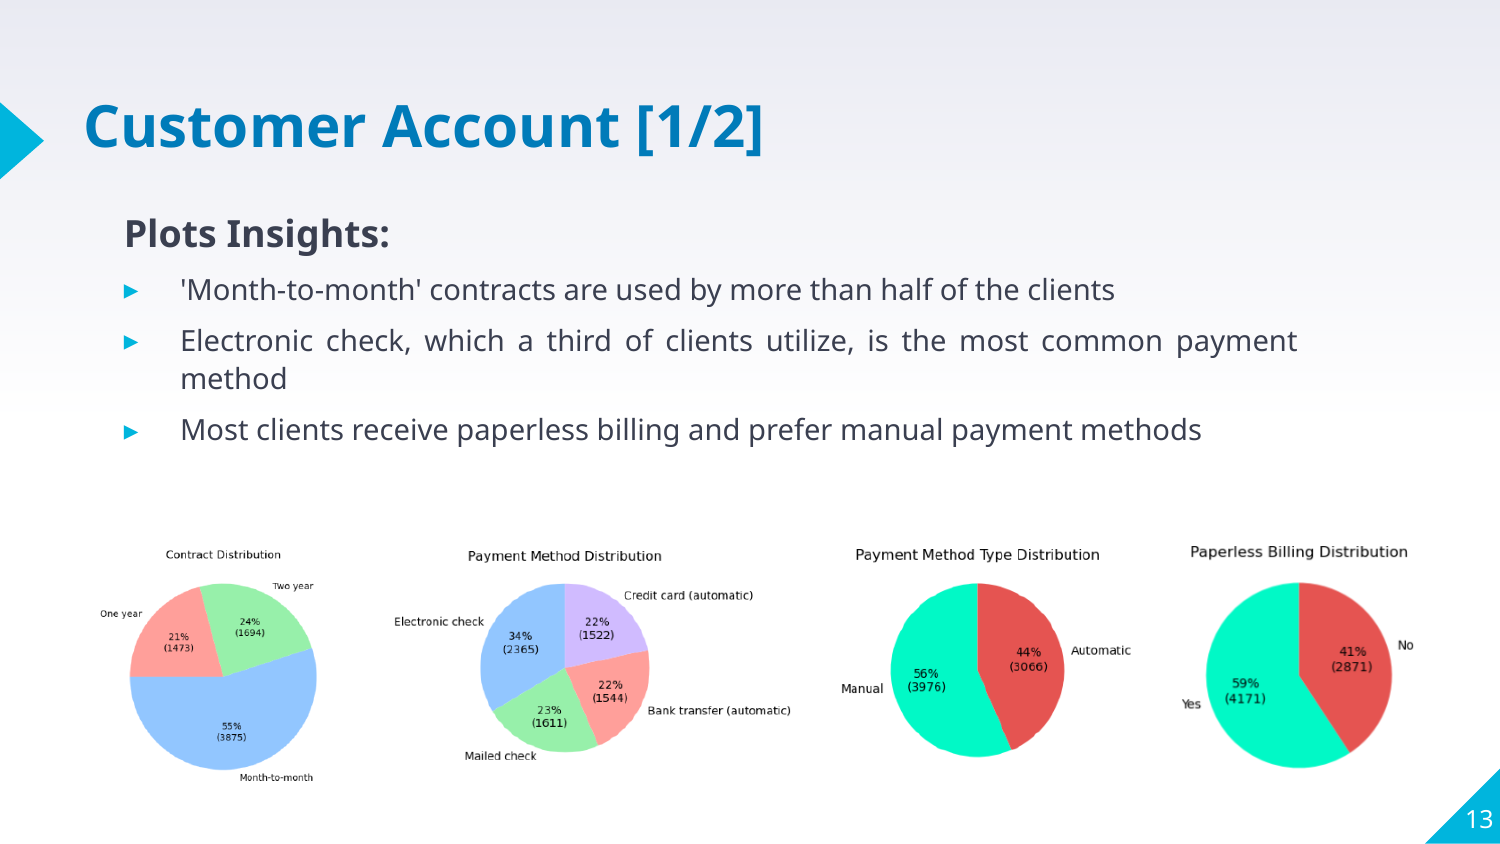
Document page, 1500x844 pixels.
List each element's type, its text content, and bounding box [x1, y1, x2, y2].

picture [837, 546, 1133, 768]
title Customer Account [1/2] [83, 102, 1009, 176]
picture [96, 548, 338, 787]
picture [389, 546, 794, 768]
list Plots Insights: 'Month-to-month' contracts are used by more than half of the clients Electronic check, which a third of clients utilize, is the most common payment method Most clients receive paperless billing and prefer manual payment methods [105, 205, 1299, 494]
picture [1177, 540, 1419, 774]
slide_number 13 [1418, 760, 1494, 838]
